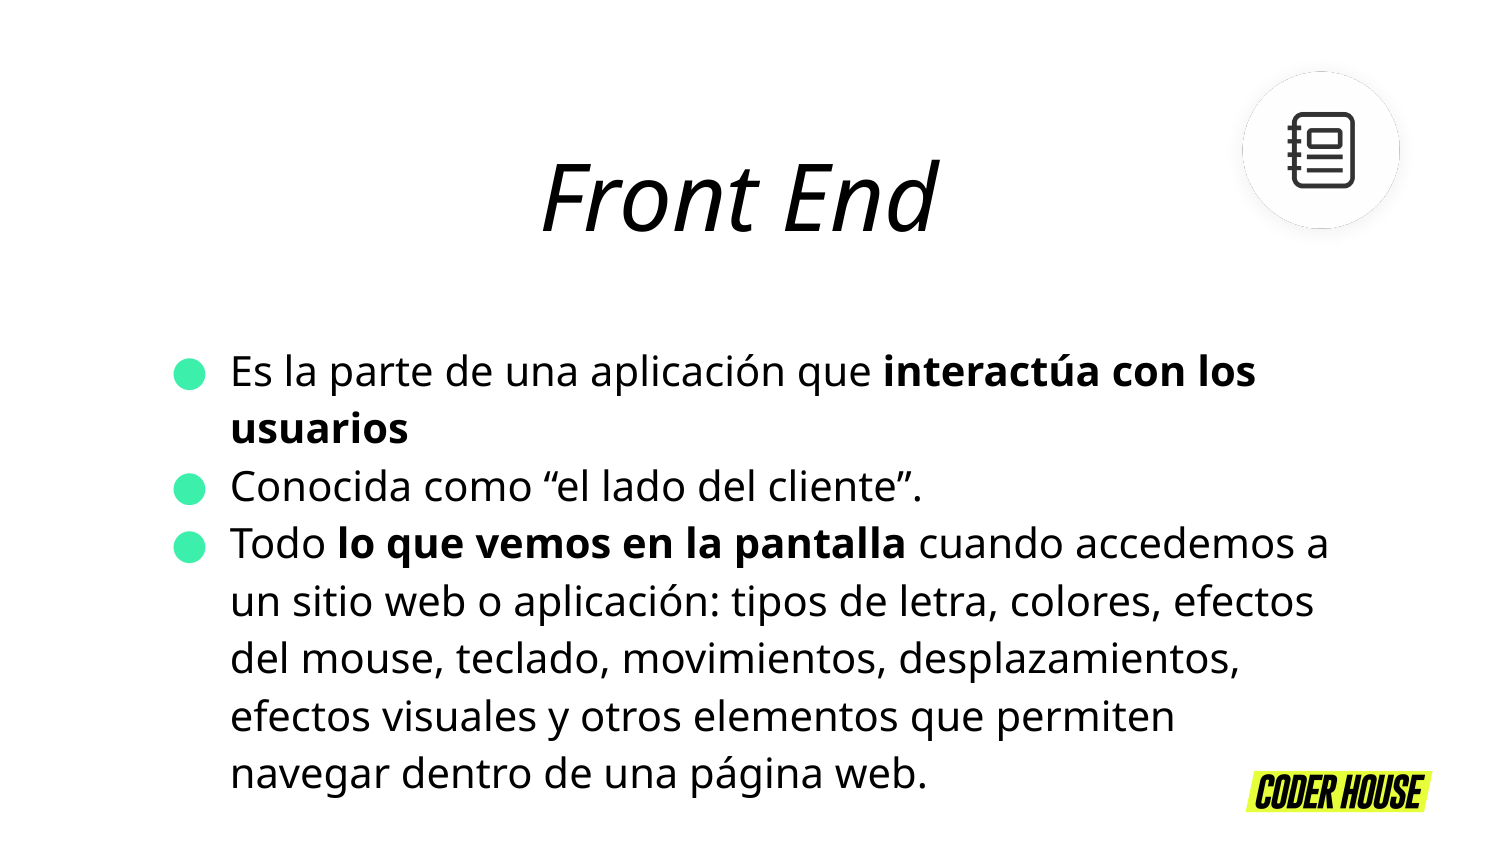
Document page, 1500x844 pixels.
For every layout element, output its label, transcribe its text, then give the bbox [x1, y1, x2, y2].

text_box Es la parte de una aplicación que interactúa con los usuarios Conocida como “el lado del cliente”. Todo lo que vemos en la pantalla cuando accedemos a un sitio web o aplicación: tipos de letra, colores, efectos del mouse, teclado, movimientos, desplazamientos, efectos visuales y otros elementos que permiten navegar dentro de una página web. [139, 321, 1361, 721]
text_box Front End [274, 122, 1204, 286]
picture [1223, 52, 1419, 248]
picture [1241, 764, 1437, 819]
